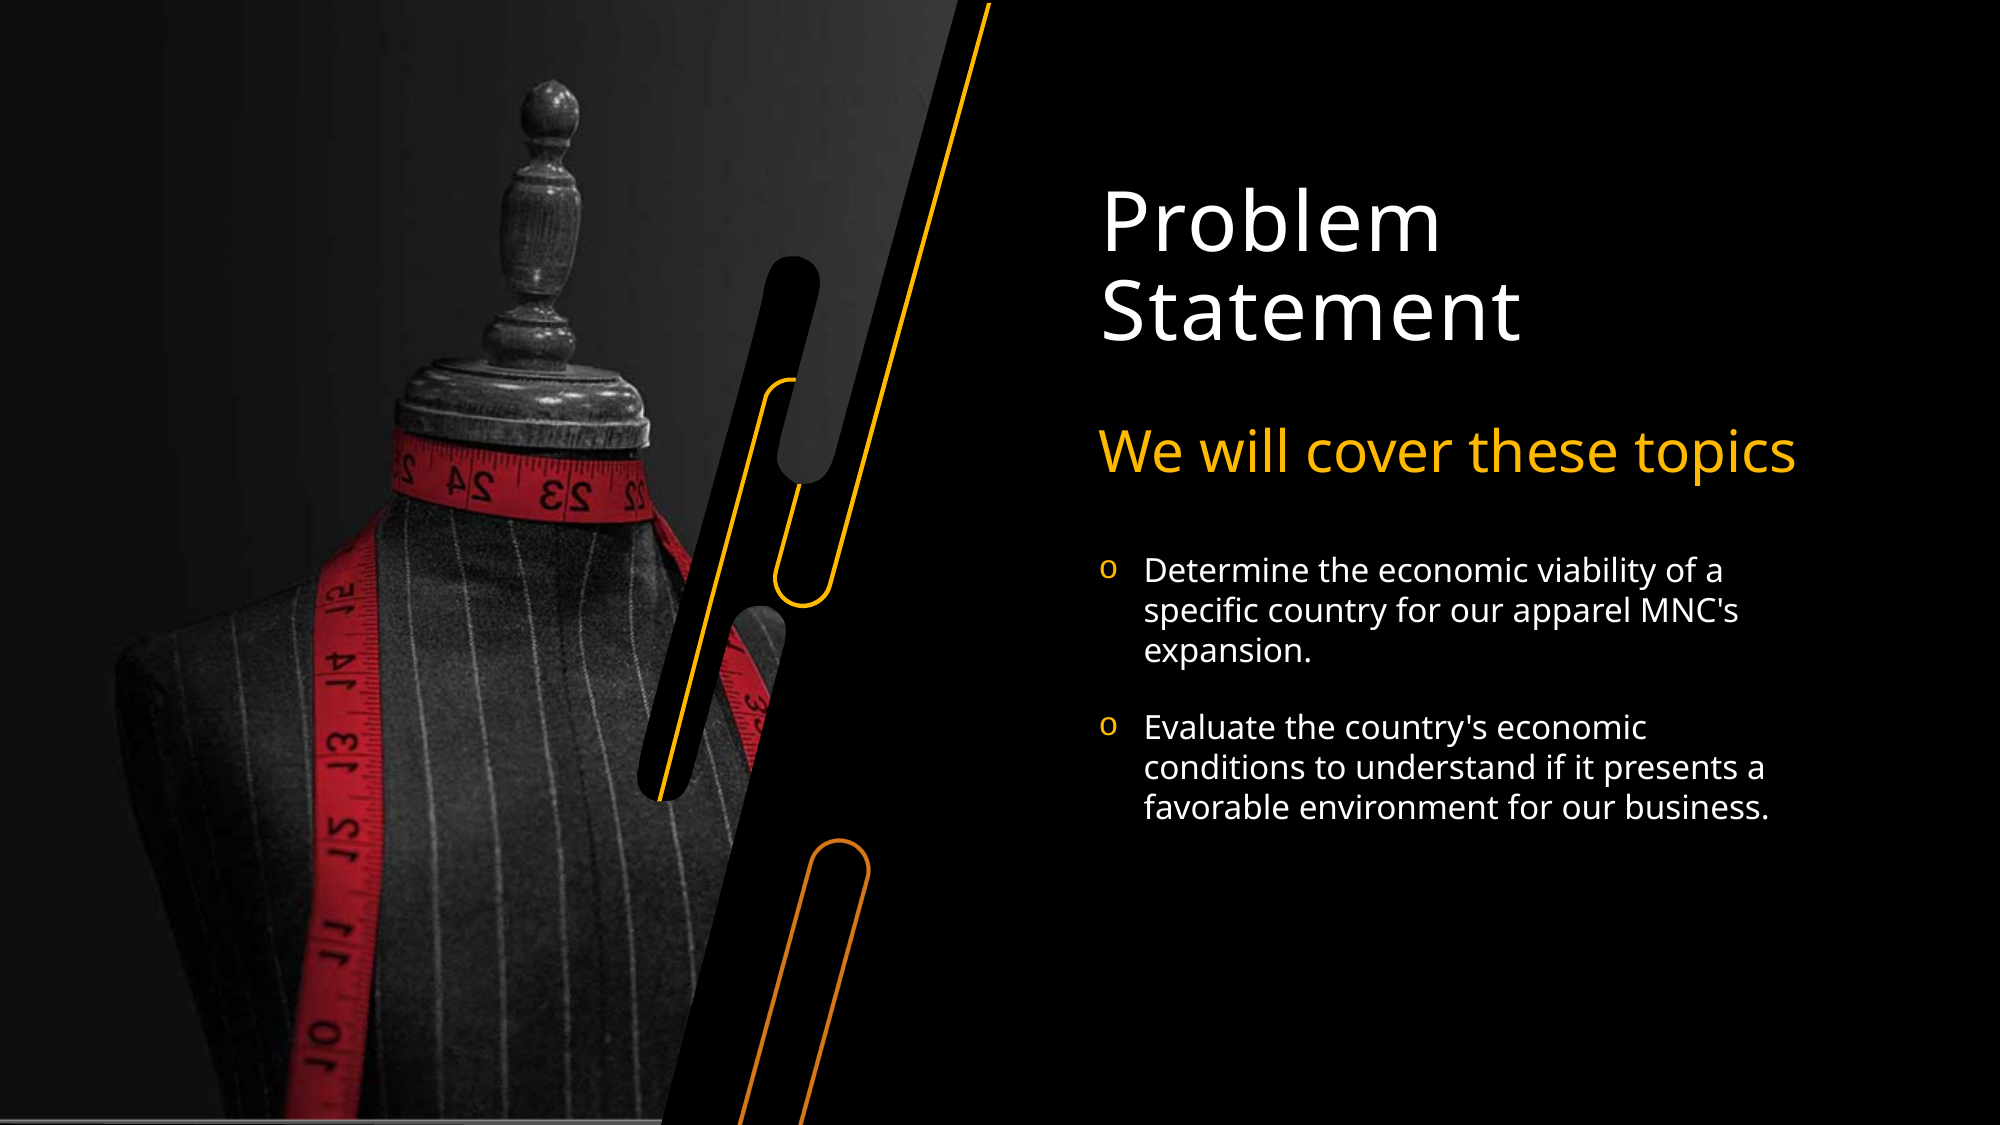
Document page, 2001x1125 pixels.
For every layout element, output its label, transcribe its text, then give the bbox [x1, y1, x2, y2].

subtitle We will cover these topics [1083, 398, 1869, 525]
text_box [966, 2, 992, 95]
title Problem Statement [1085, 117, 1871, 367]
list Determine the economic viability of a specific country for our apparel MNC's expansion. Evaluate the country's economic conditions to understand if it presents a favorable environment for our business. [1083, 549, 1785, 971]
picture [0, 0, 959, 1125]
